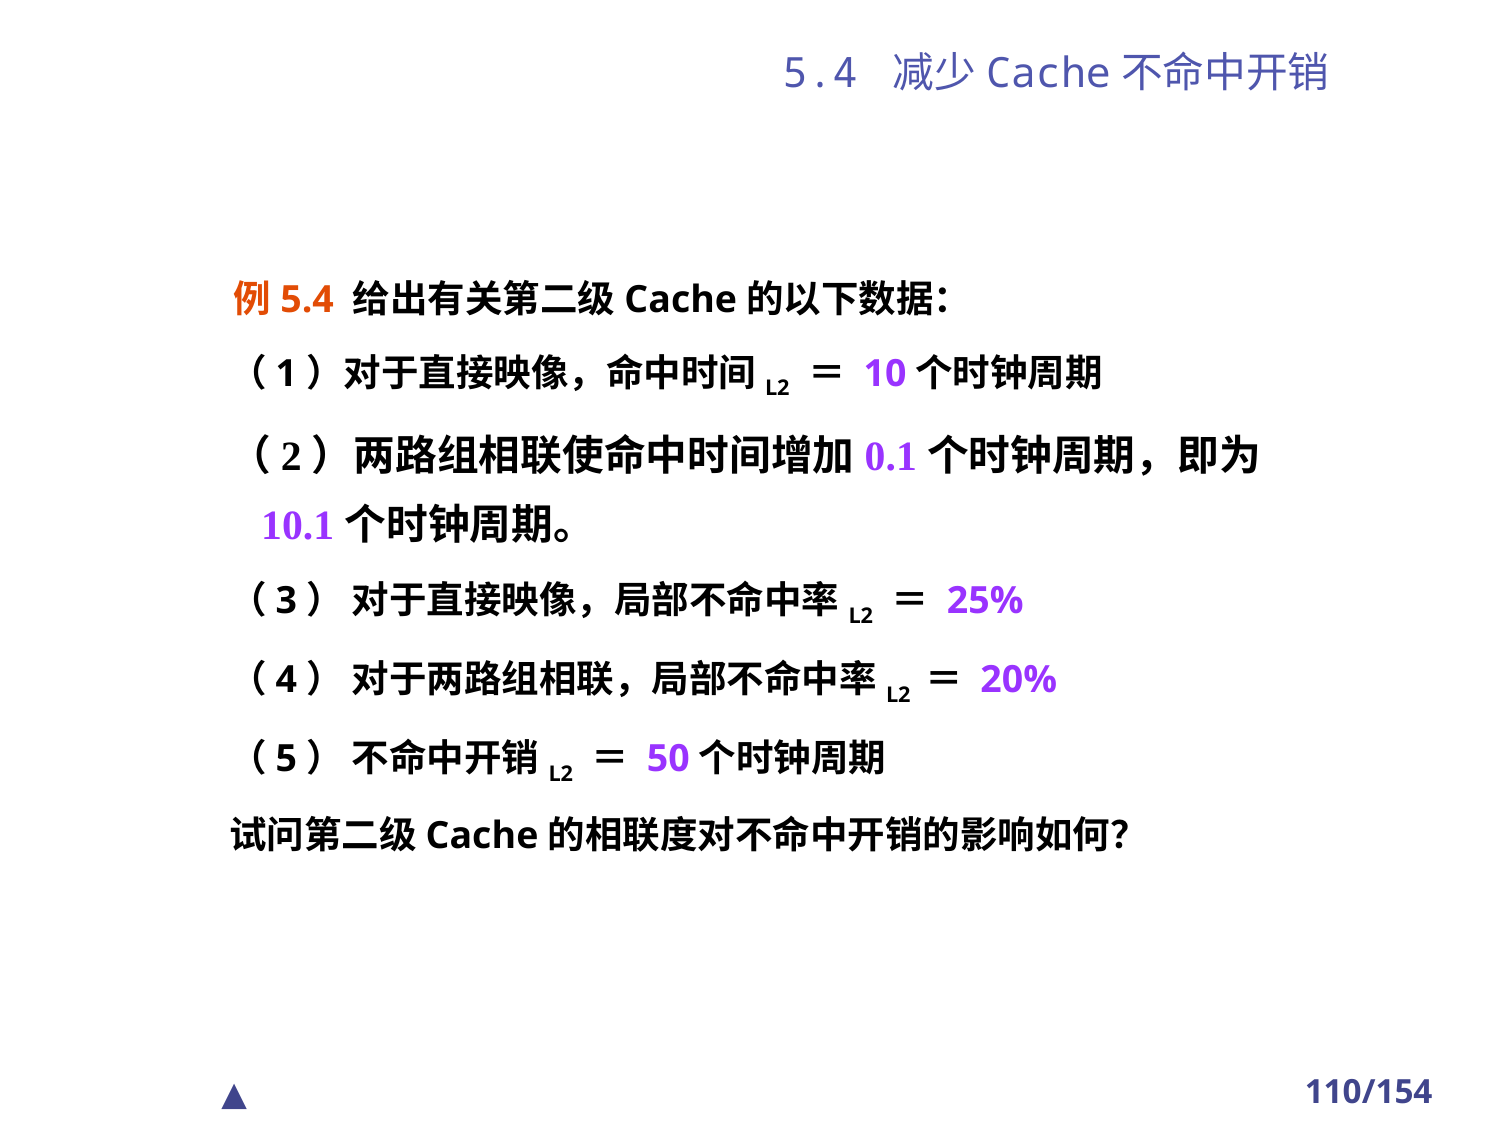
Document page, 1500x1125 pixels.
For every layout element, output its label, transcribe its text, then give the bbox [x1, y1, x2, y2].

title 5.4 减少Cache不命中开销 [637, 40, 1475, 104]
list 例5.4 给出有关第二级Cache的以下数据： （1）对于直接映像，命中时间L2 ＝ 10个时钟周期 （2）两路组相联使命中时间增加0.1个时钟周期，即为10.1个时钟周期。 （3） 对于直接映像，局部不命中率L2 ＝ 25% （4） 对于两路组相联，局部不命中率L2 ＝ 20% （5） 不命中开销L2 ＝ 50个时钟周期 试问第二级Cache的相联度对不命中开销的影响如何？ [171, 243, 1353, 843]
